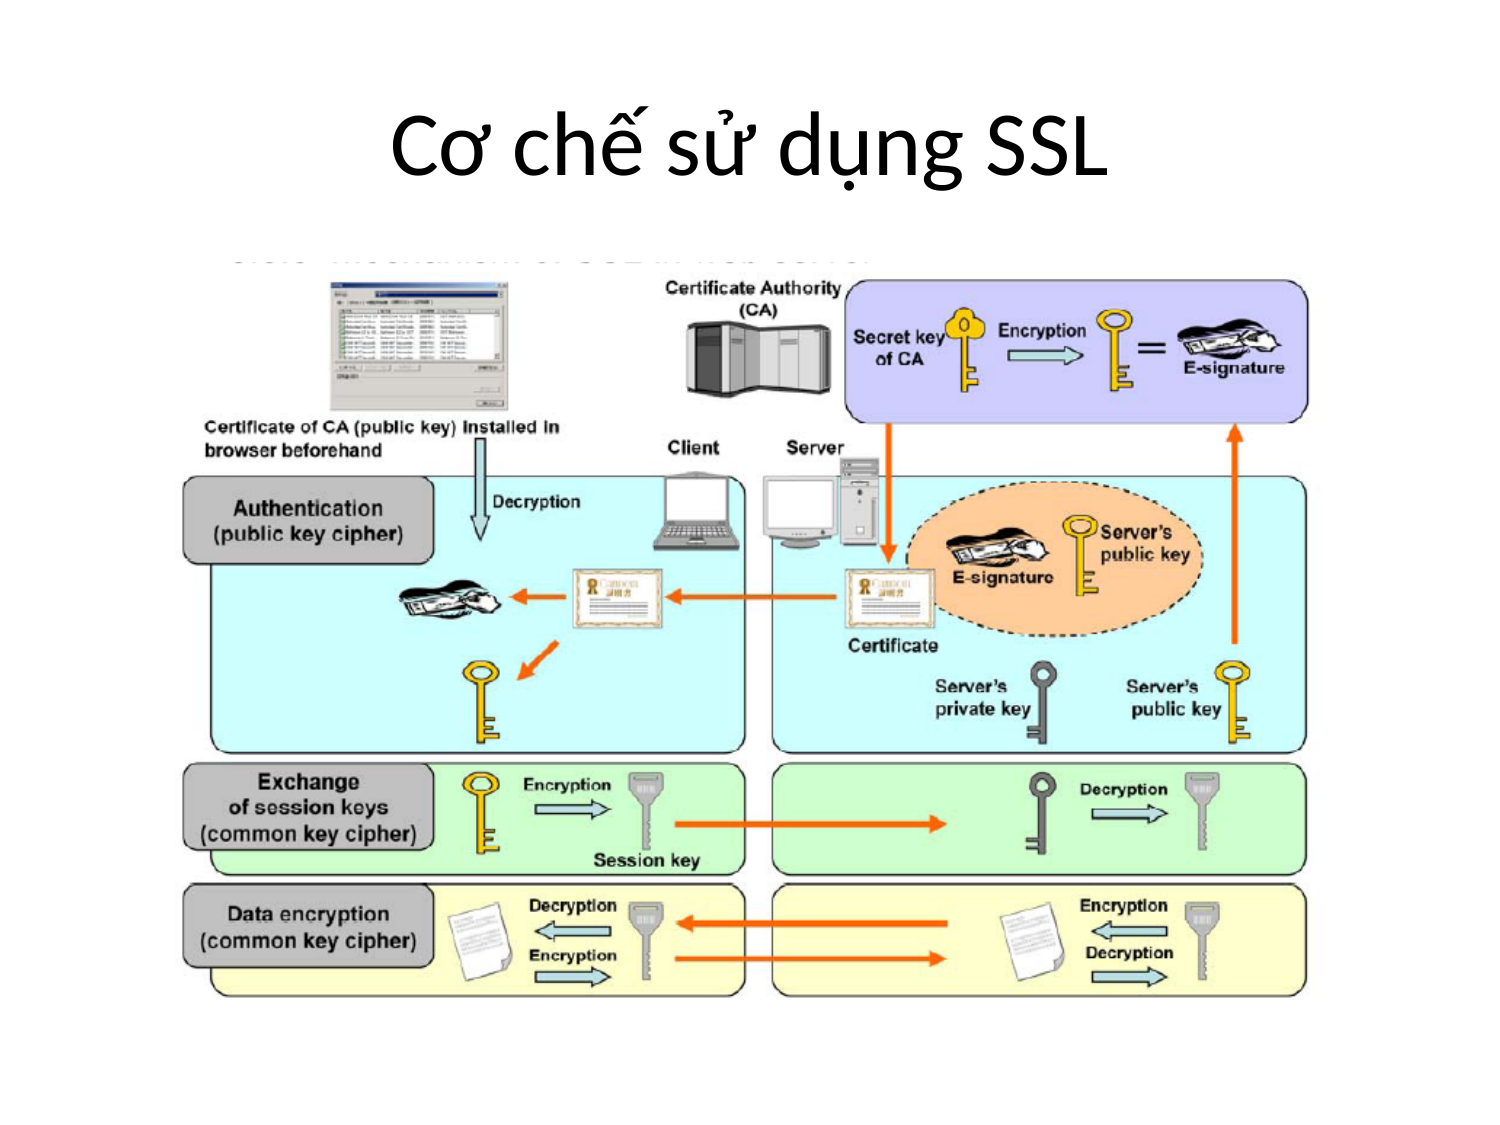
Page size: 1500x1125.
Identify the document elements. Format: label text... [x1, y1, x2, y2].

title Cơ chế sử dụng SSL [75, 45, 1425, 233]
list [171, 262, 1329, 1006]
